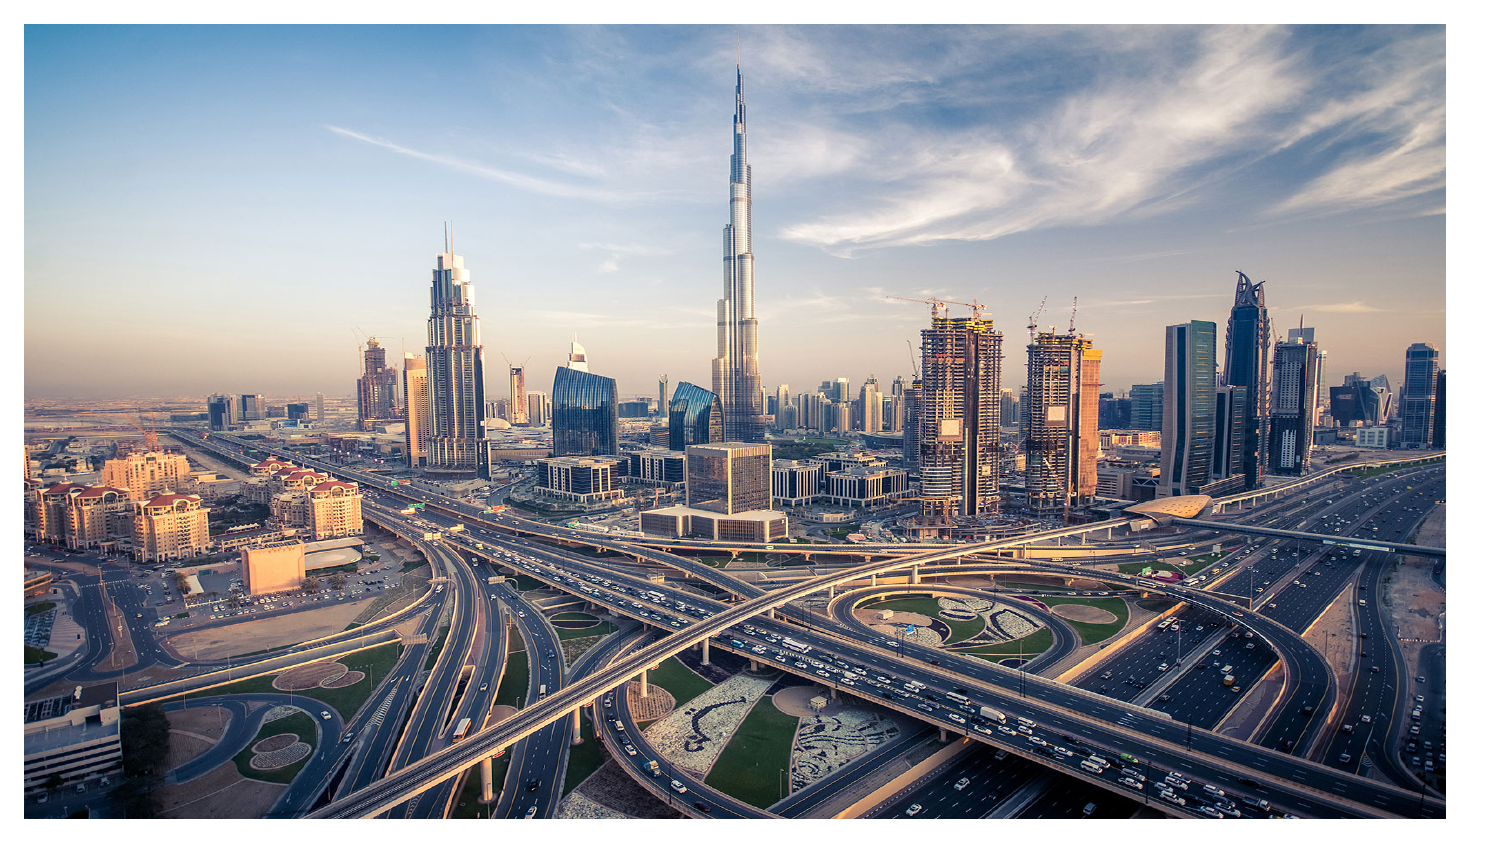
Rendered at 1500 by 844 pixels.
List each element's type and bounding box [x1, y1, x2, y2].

picture [24, 24, 1446, 819]
